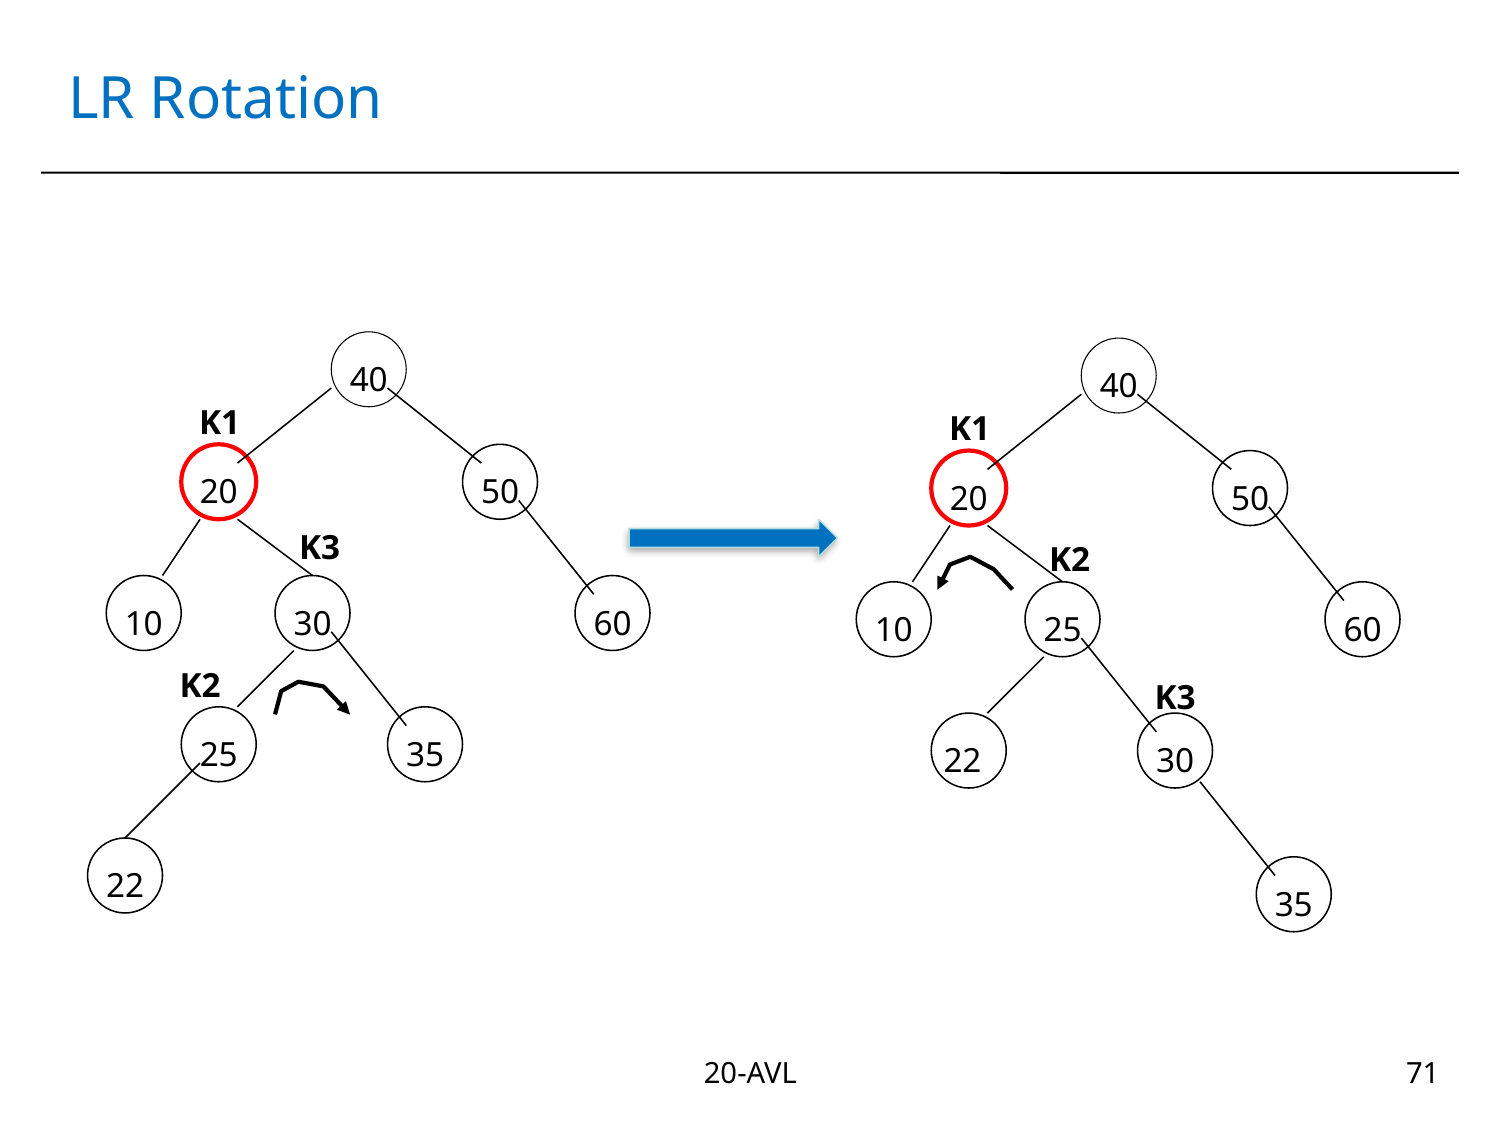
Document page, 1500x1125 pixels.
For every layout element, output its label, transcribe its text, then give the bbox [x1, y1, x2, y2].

text_box [654, 518, 839, 558]
title LR Rotation [52, 30, 1448, 159]
slide_number 71 [1104, 1046, 1455, 1125]
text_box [855, 337, 1401, 932]
footer 20-AVL [502, 1046, 999, 1125]
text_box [87, 331, 651, 914]
